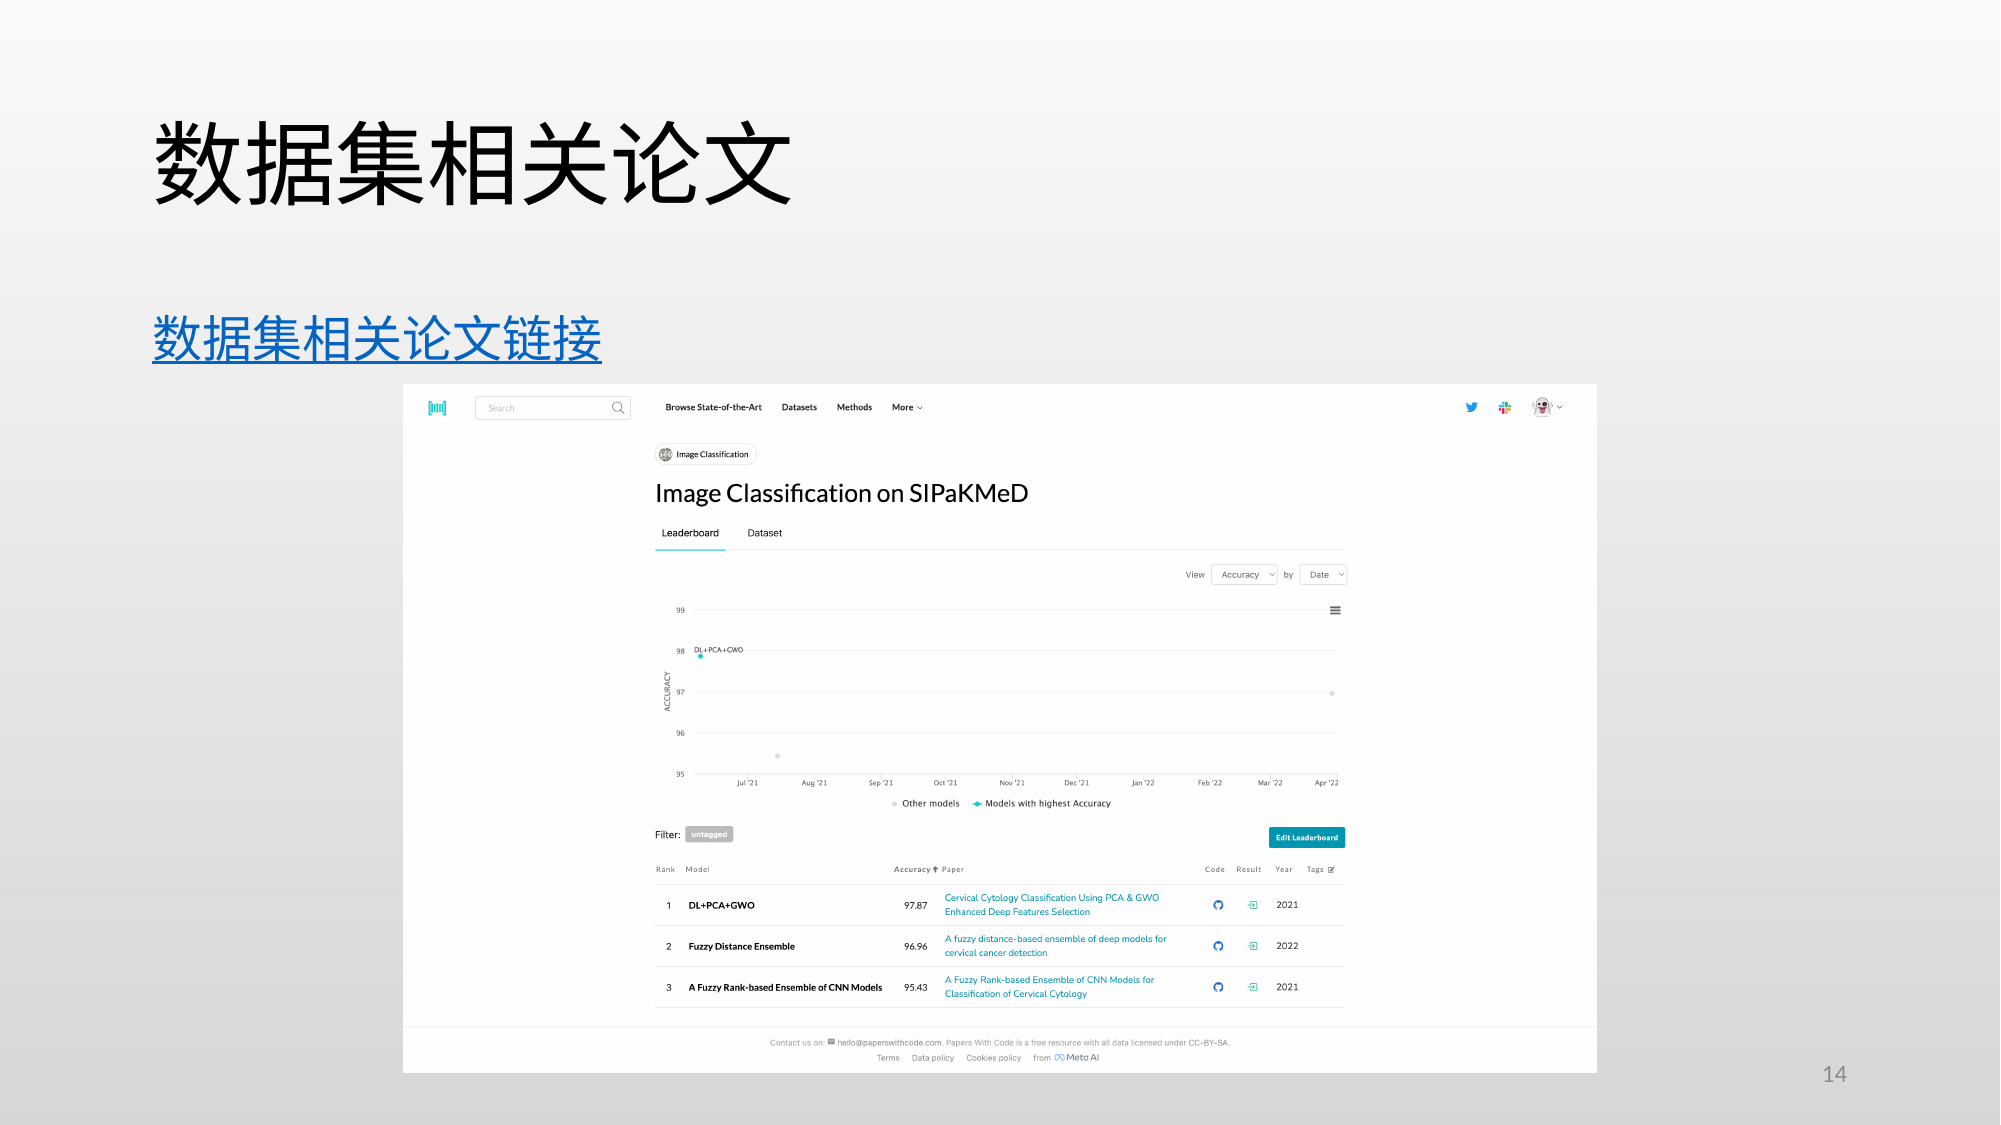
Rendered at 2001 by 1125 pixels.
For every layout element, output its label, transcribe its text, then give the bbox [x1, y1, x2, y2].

list 数据集相关论文链接 [137, 299, 1863, 1014]
slide_number 14 [1412, 1042, 1863, 1103]
title 数据集相关论文 [137, 59, 1863, 278]
picture [403, 384, 1597, 1073]
